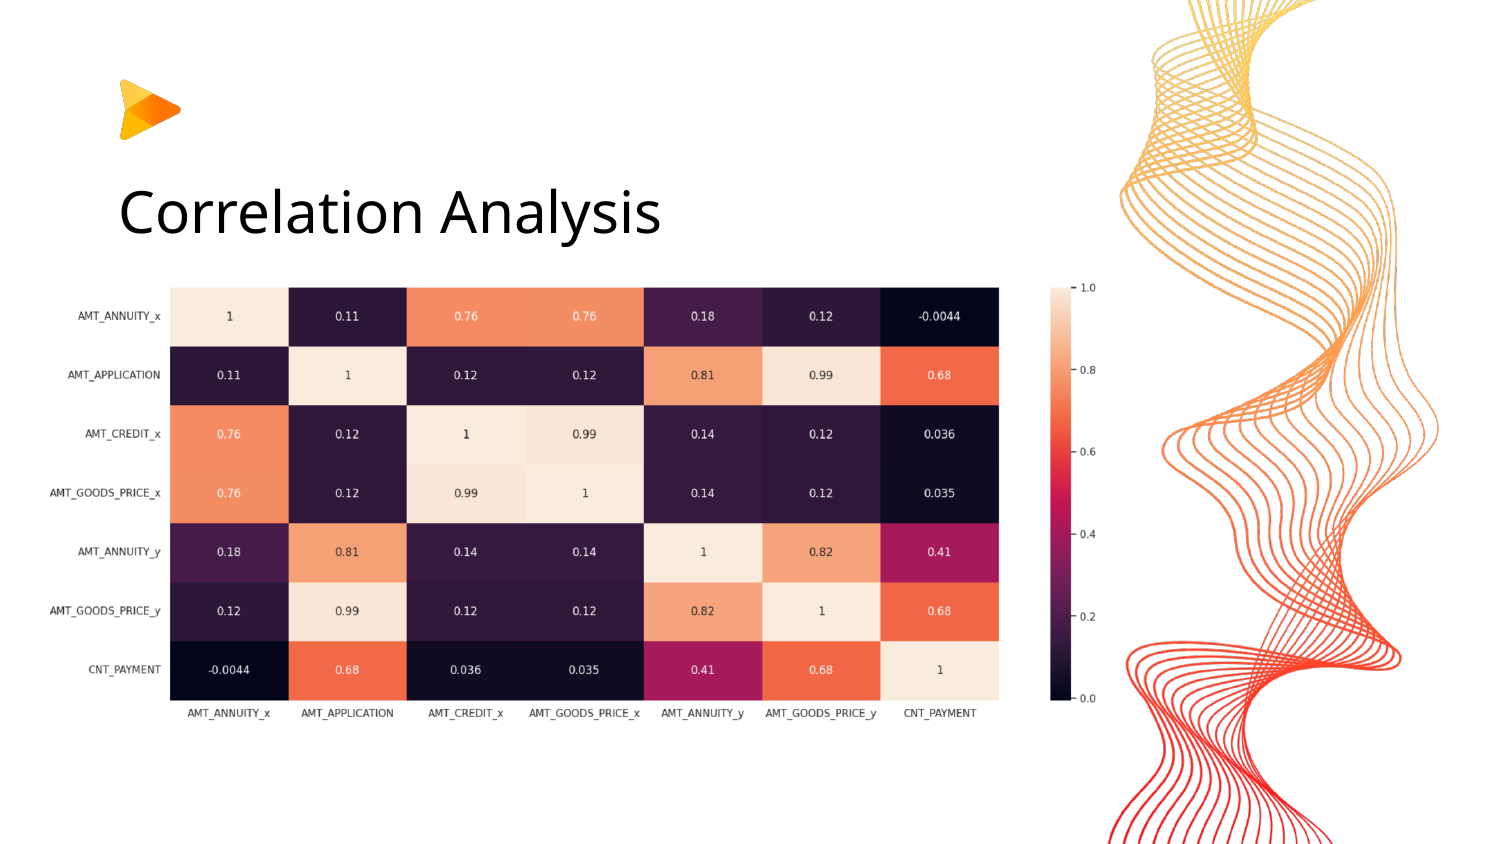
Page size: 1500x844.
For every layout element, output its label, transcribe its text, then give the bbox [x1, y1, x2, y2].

title Correlation Analysis [103, 151, 1364, 271]
picture [119, 78, 181, 140]
picture [0, 0, 1483, 844]
